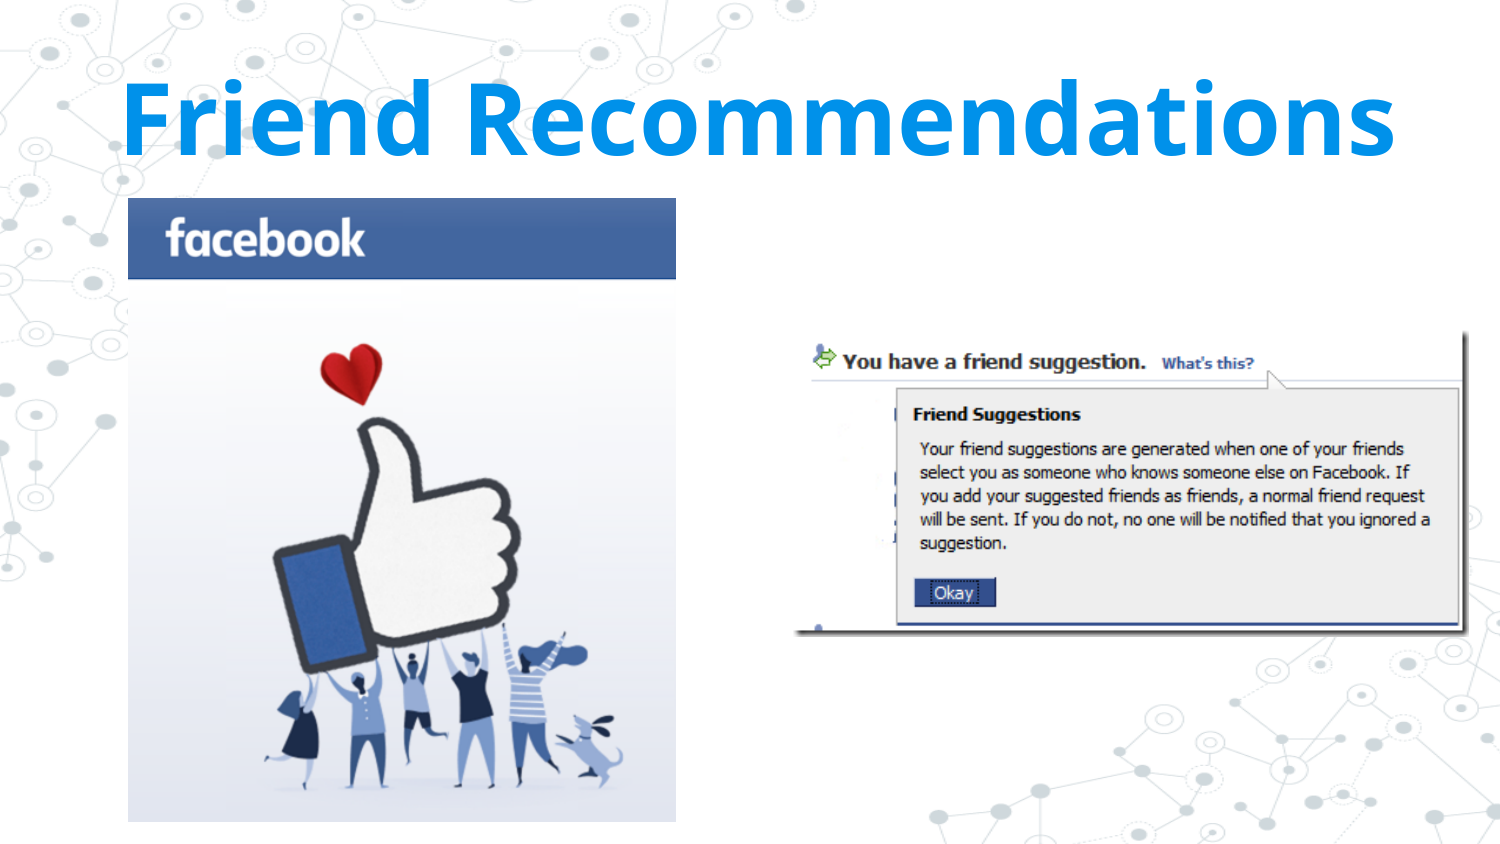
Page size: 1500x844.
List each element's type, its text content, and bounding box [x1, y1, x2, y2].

picture [0, 0, 1500, 844]
title Friend Recommendations [103, 0, 1500, 191]
